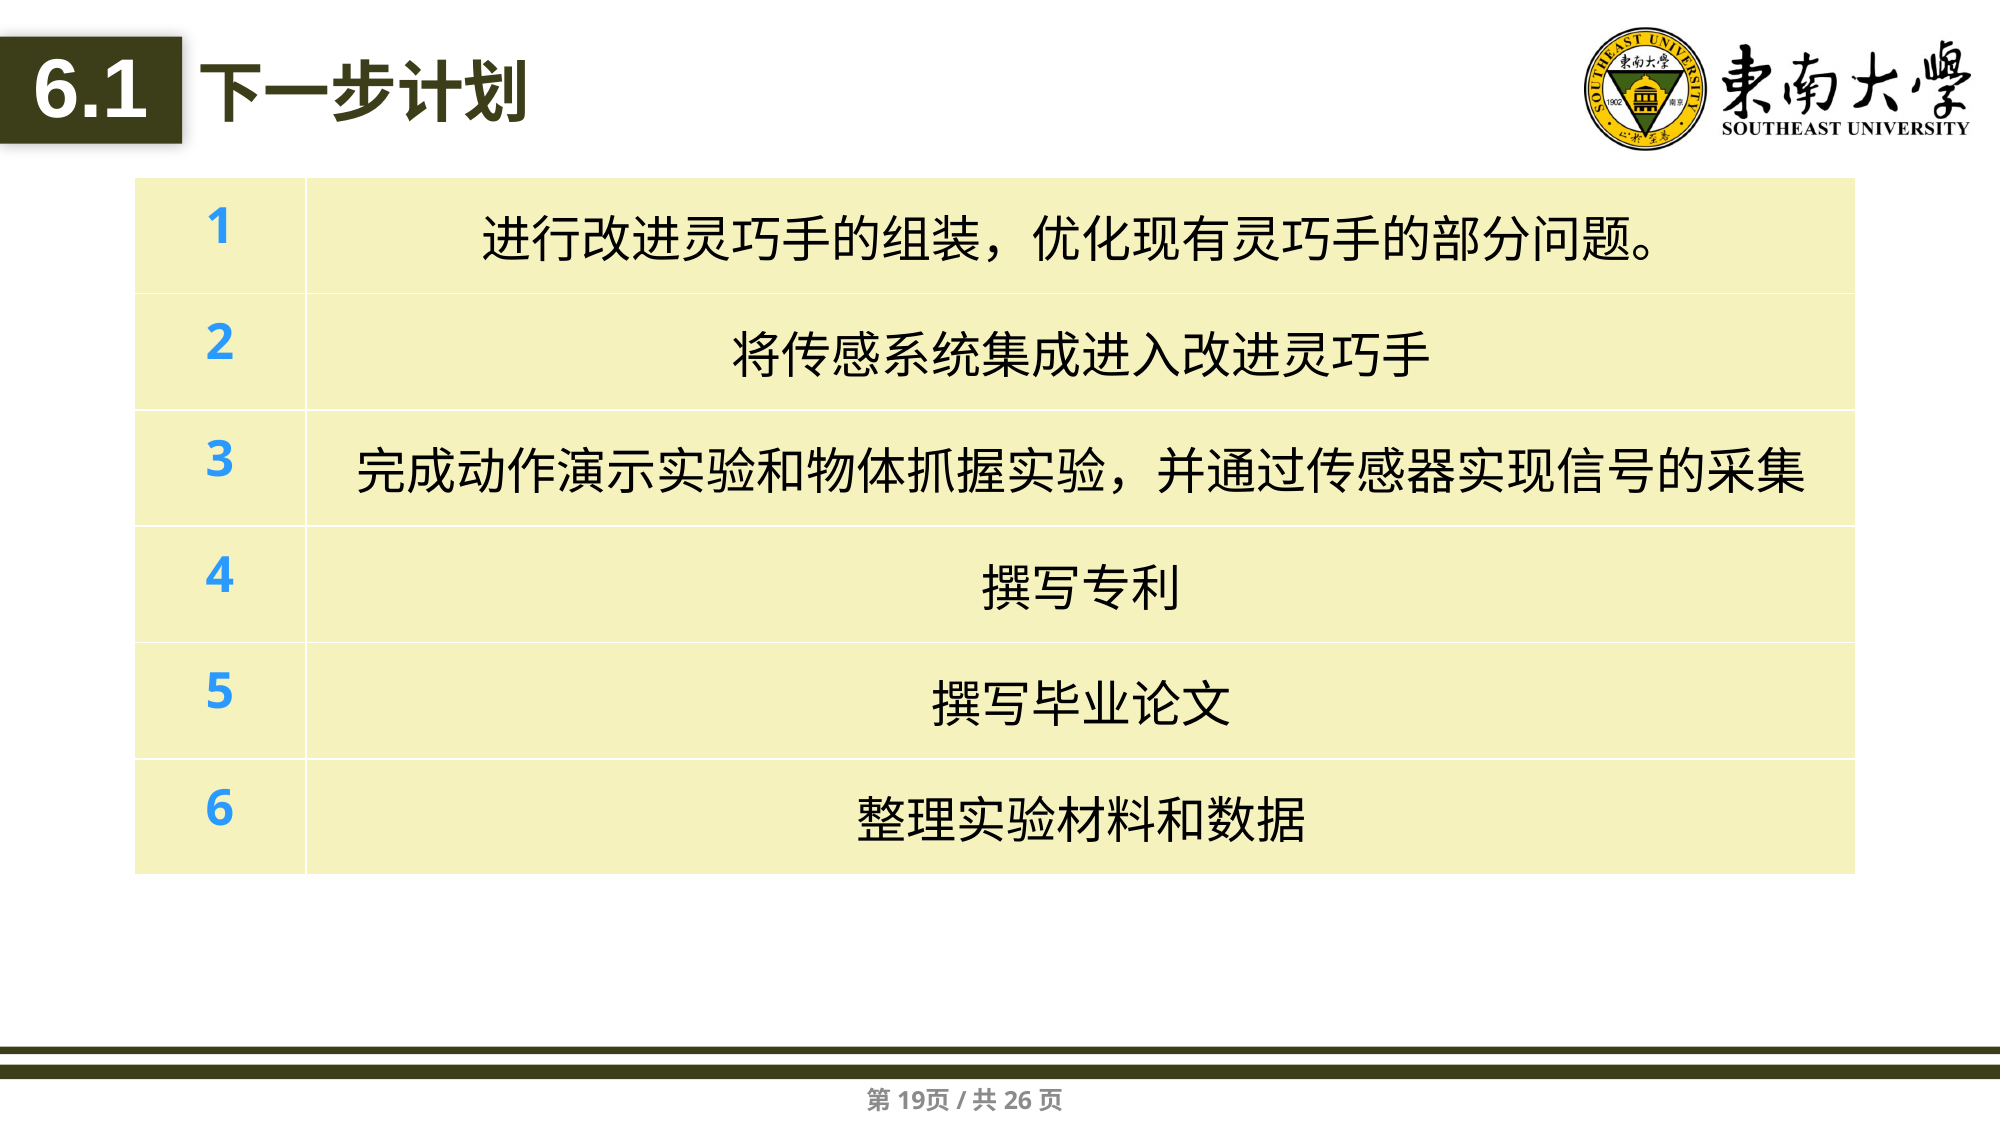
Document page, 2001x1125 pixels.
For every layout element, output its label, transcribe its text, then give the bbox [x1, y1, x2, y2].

table_header 1 [135, 178, 305, 293]
table_cell 3 [135, 411, 305, 525]
list 下一步计划 [191, 36, 1505, 144]
table_cell 撰写专利 [307, 527, 1855, 642]
slide_number 第19页/共26页 [739, 1071, 1190, 1125]
picture [1573, 14, 1977, 160]
table_cell 5 [135, 643, 305, 758]
table_cell 整理实验材料和数据 [307, 760, 1855, 874]
table_cell 4 [135, 527, 305, 642]
table_header 进行改进灵巧手的组装，优化现有灵巧手的部分问题。 [307, 178, 1855, 293]
table_cell 完成动作演示实验和物体抓握实验，并通过传感器实现信号的采集 [307, 411, 1855, 525]
table_cell 6 [135, 760, 305, 874]
table_cell 2 [135, 294, 305, 409]
table_cell 撰写毕业论文 [307, 643, 1855, 758]
list 6.1 [0, 36, 183, 144]
table_cell 将传感系统集成进入改进灵巧手 [307, 294, 1855, 409]
